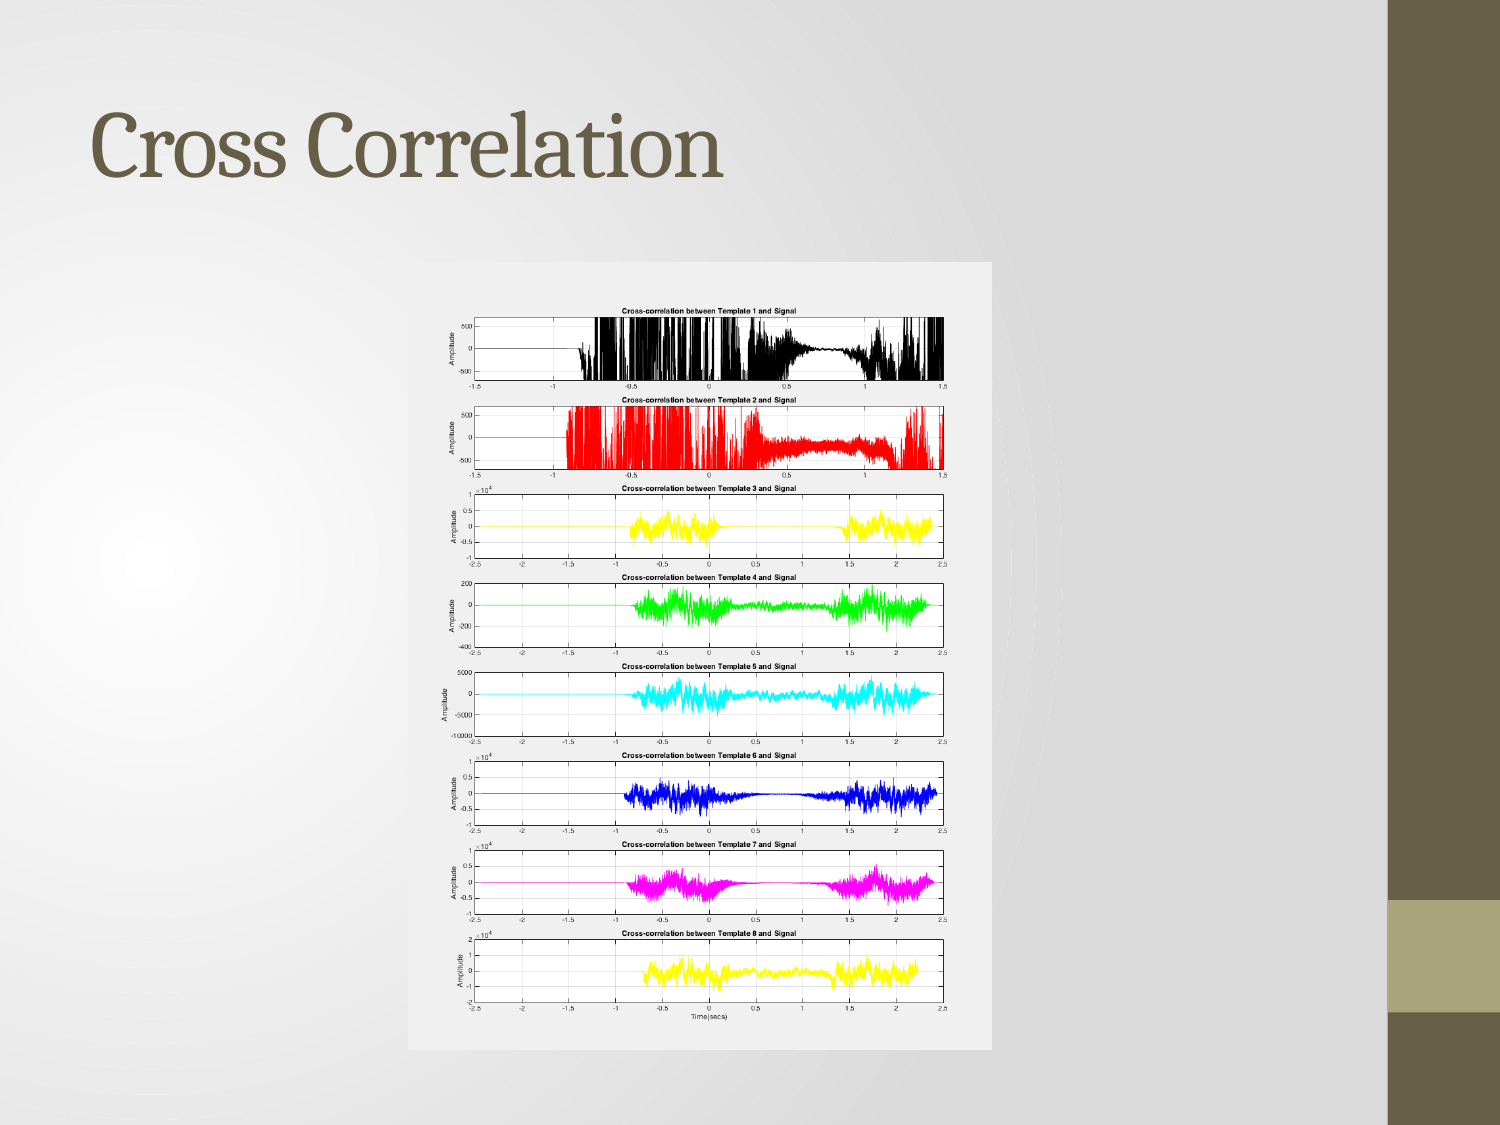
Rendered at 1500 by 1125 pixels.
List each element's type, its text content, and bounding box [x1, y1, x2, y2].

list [74, 261, 1326, 1051]
title Cross Correlation [75, 45, 1325, 233]
